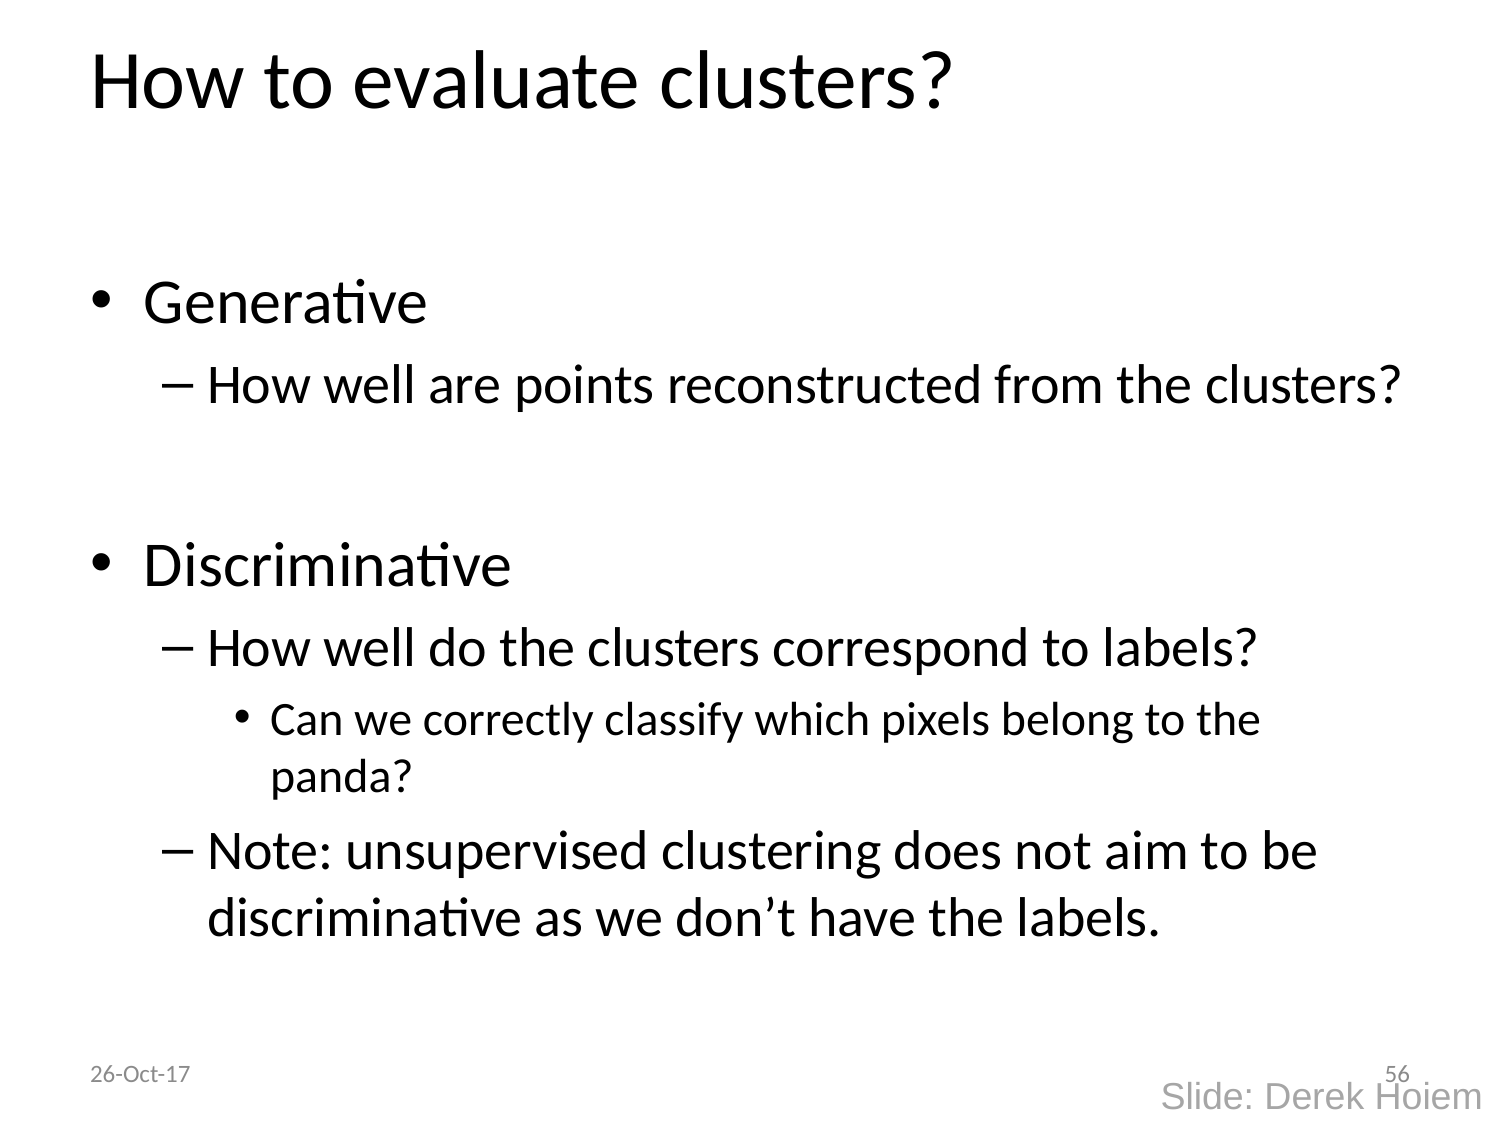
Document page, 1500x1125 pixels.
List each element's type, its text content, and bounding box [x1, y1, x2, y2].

slide_number 56 [1074, 1042, 1425, 1103]
list Generative How well are points reconstructed from the clusters? Discriminative How well do the clusters correspond to labels? Can we correctly classify which pixels belong to the panda? Note: unsupervised clustering does not aim to be discriminative as we don’t have the labels. [75, 162, 1425, 1005]
title How to evaluate clusters? [75, 0, 1425, 150]
slide_number 26-Oct-17 [75, 1042, 425, 1103]
text_box Slide: Derek Hoiem [1145, 1064, 1498, 1124]
